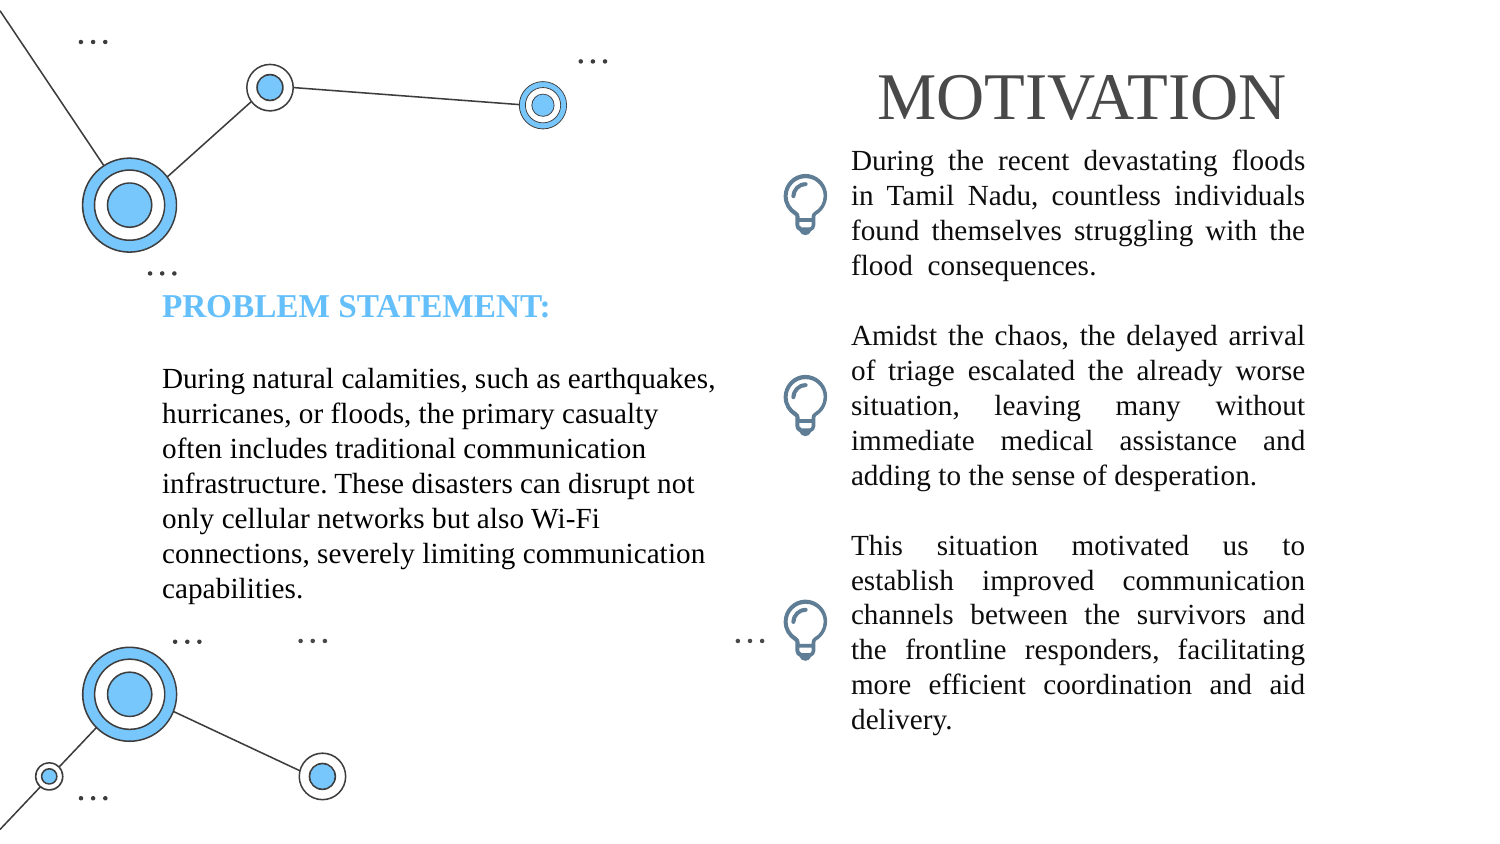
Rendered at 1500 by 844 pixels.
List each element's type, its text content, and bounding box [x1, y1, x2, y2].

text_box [735, 638, 765, 644]
list During the recent devastating floods in Tamil Nadu, countless individuals found themselves struggling with the flood consequences. Amidst the chaos, the delayed arrival of triage escalated the already worse situation, leaving many without immediate medical assistance and adding to the sense of desperation. This situation motivated us to establish improved communication channels between the survivors and the frontline responders, facilitating more efficient coordination and aid delivery. [813, 140, 1321, 742]
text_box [783, 599, 829, 662]
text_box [298, 638, 328, 644]
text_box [1172, 638, 1202, 644]
title PROBLEM STATEMENT: During natural calamities, such as earthquakes, hurricanes, or floods, the primary casualty often includes traditional communication infrastructure. These disasters can disrupt not only cellular networks but also Wi-Fi connections, severely limiting communication capabilities. [146, 269, 732, 661]
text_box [783, 173, 829, 236]
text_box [783, 374, 829, 437]
text_box MOTIVATION [726, 45, 1438, 140]
